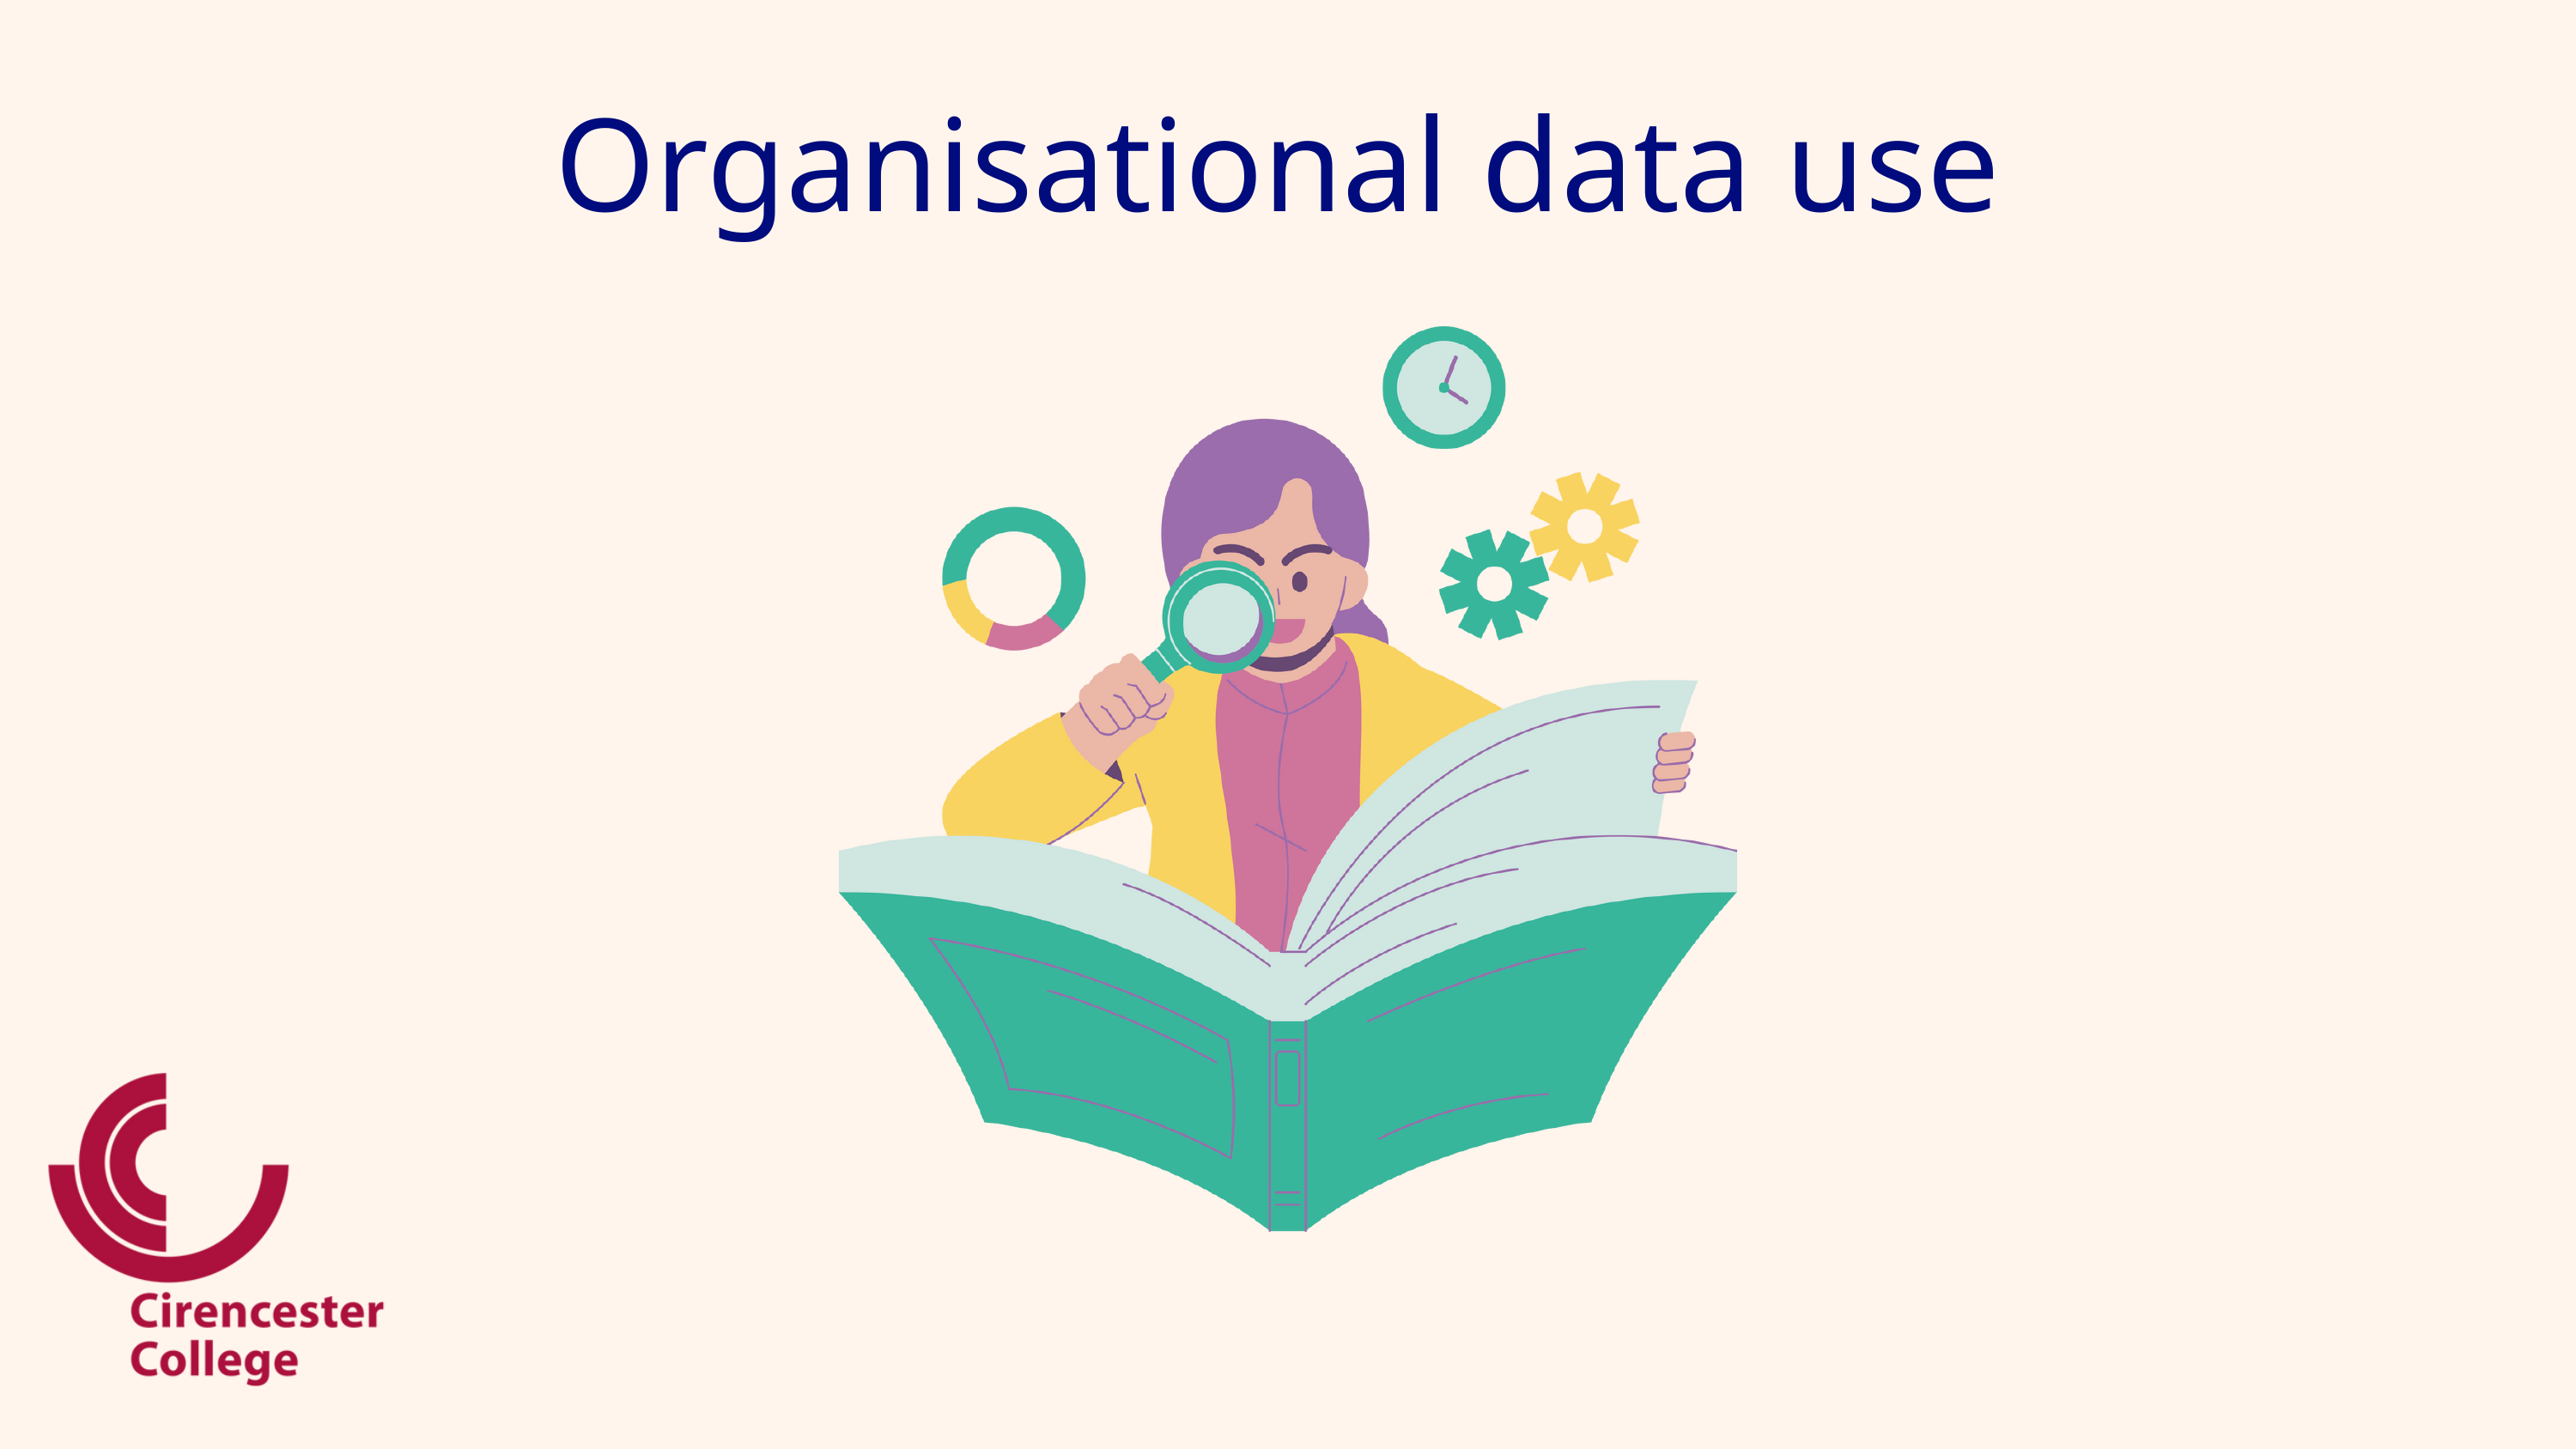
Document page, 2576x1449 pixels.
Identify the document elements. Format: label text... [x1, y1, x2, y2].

text_box [838, 326, 1738, 1232]
text_box [34, 1049, 398, 1413]
text_box Organisational data use [536, 57, 2019, 238]
